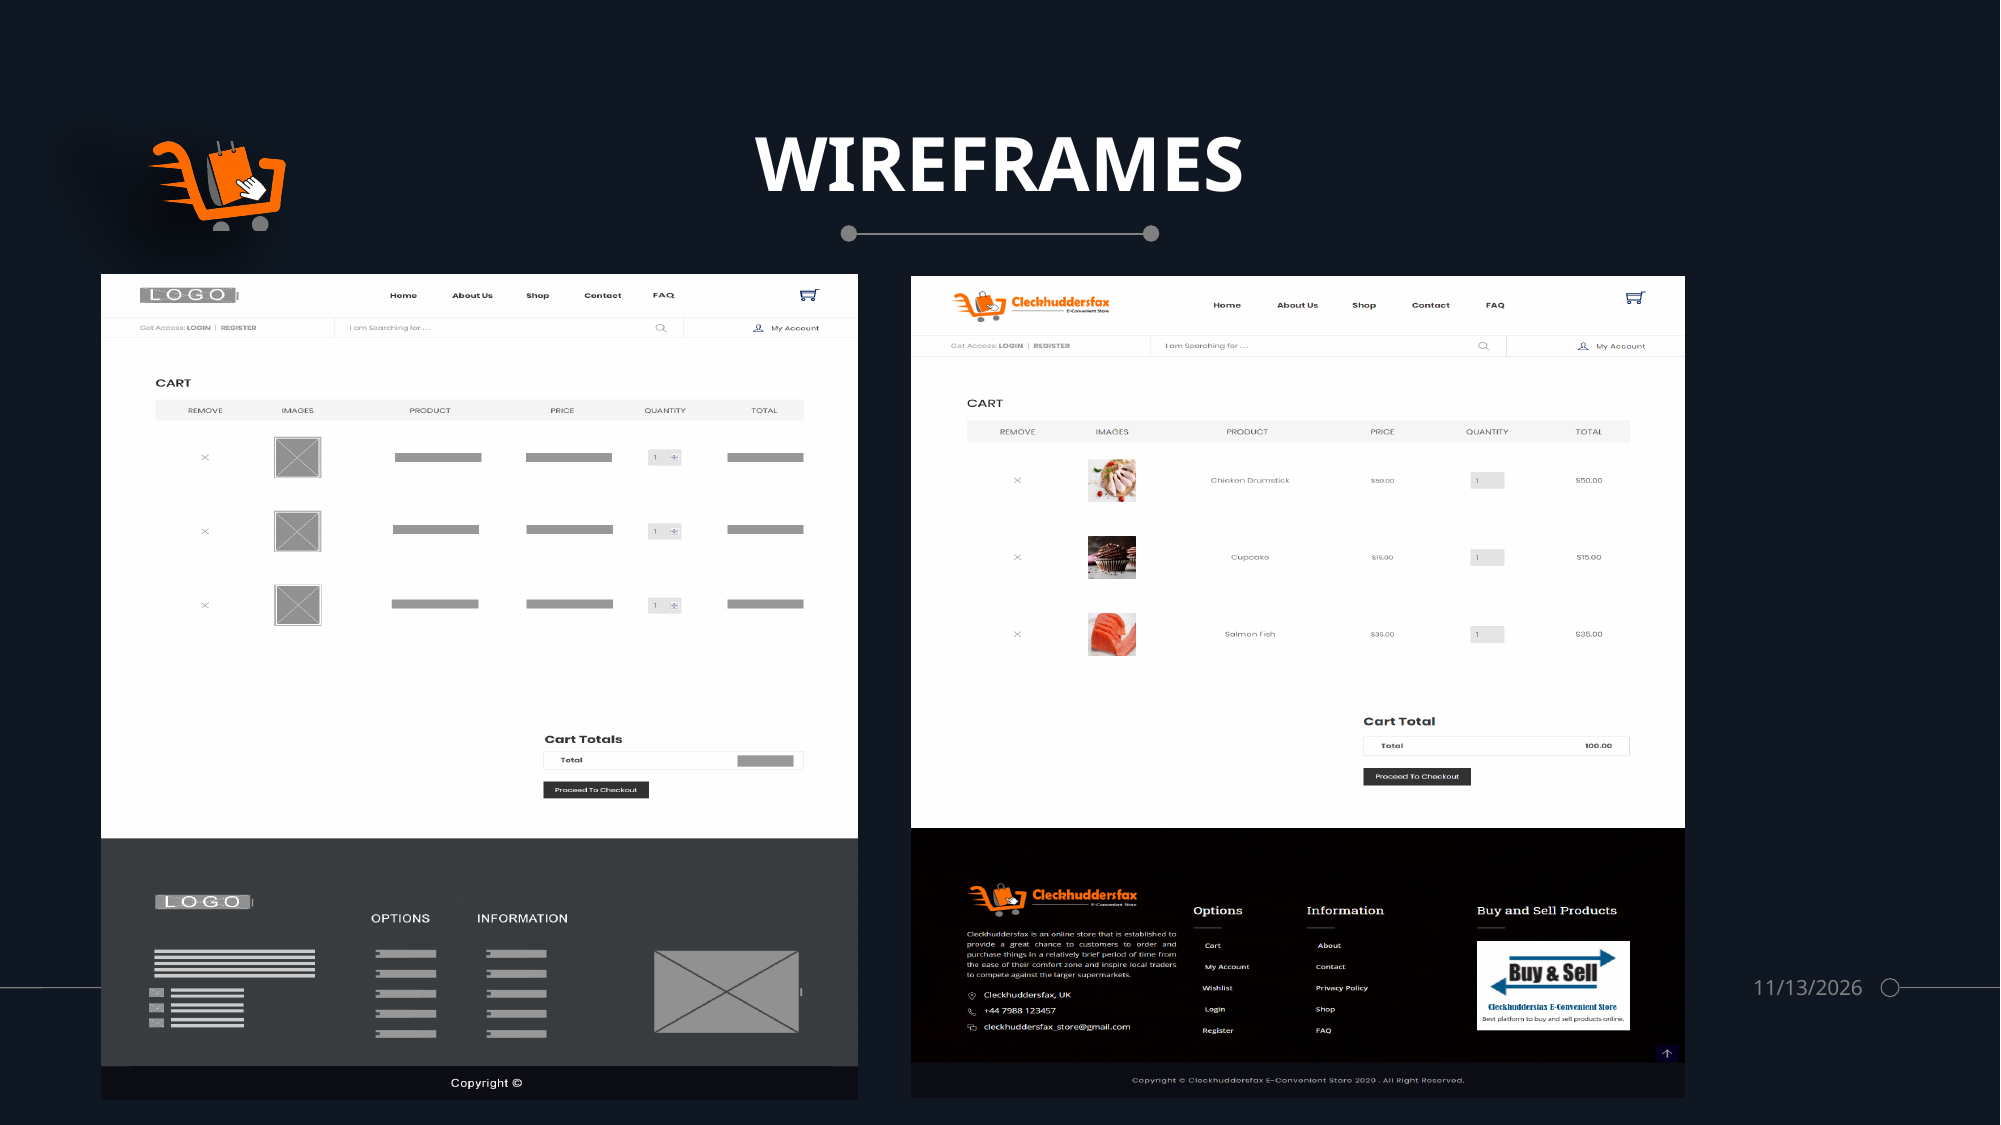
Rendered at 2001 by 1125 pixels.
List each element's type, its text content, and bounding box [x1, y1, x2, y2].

picture [136, 140, 314, 231]
title WIREFRAMES [633, 114, 1367, 208]
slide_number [1685, 964, 1863, 1014]
picture [101, 274, 858, 1100]
picture [911, 276, 1685, 1098]
